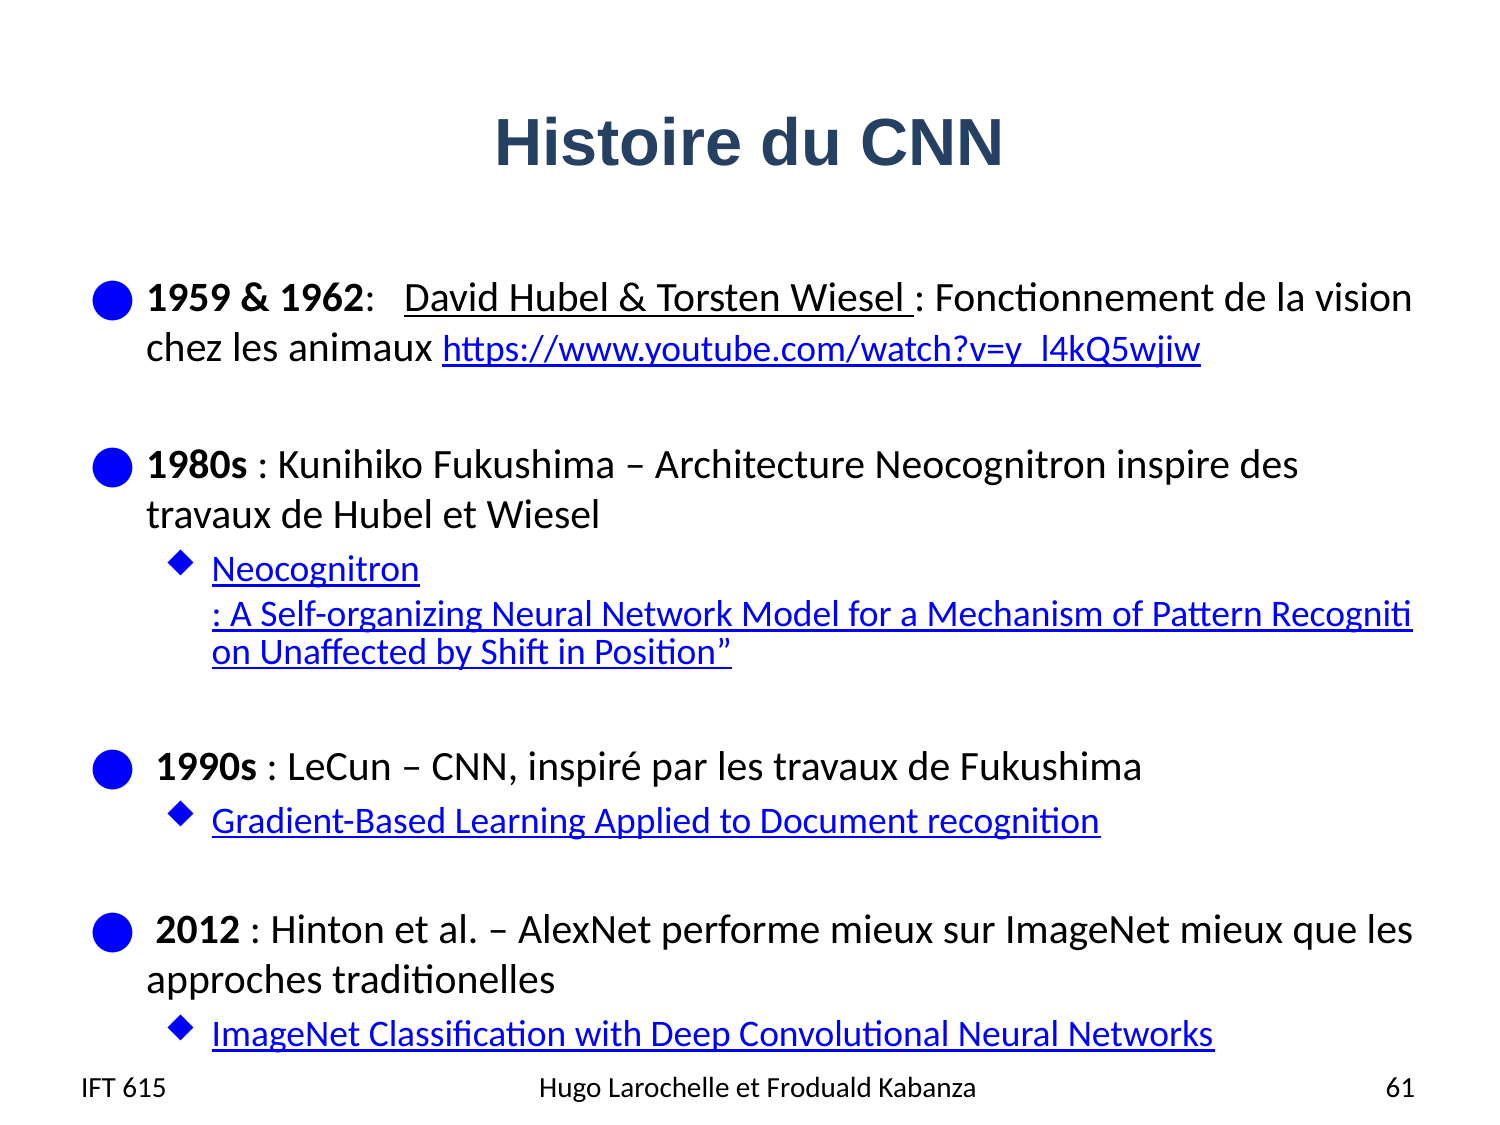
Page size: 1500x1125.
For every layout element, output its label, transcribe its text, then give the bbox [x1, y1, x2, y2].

footer Hugo Larochelle et Froduald Kabanza [520, 1057, 996, 1117]
title Histoire du CNN [75, 45, 1425, 233]
text_box 1959 & 1962: David Hubel & Torsten Wiesel : Fonctionnement de la vision chez les animaux https://www.youtube.com/watch?v=y_l4kQ5wjiw 1980s : Kunihiko Fukushima – Architecture Neocognitron inspire des travaux de Hubel et Wiesel Neocognitron: A Self-organizing Neural Network Model for a Mechanism of Pattern Recognition Unaffected by Shift in Position” 1990s : LeCun – CNN, inspiré par les travaux de Fukushima Gradient-Based Learning Applied to Document recognition 2012 : Hinton et al. – AlexNet performe mieux sur ImageNet mieux que les approches traditionelles ImageNet Classification with Deep Convolutional Neural Networks [74, 262, 1434, 1057]
slide_number 61 [1080, 1057, 1431, 1117]
slide_number IFT 615 [66, 1056, 356, 1117]
